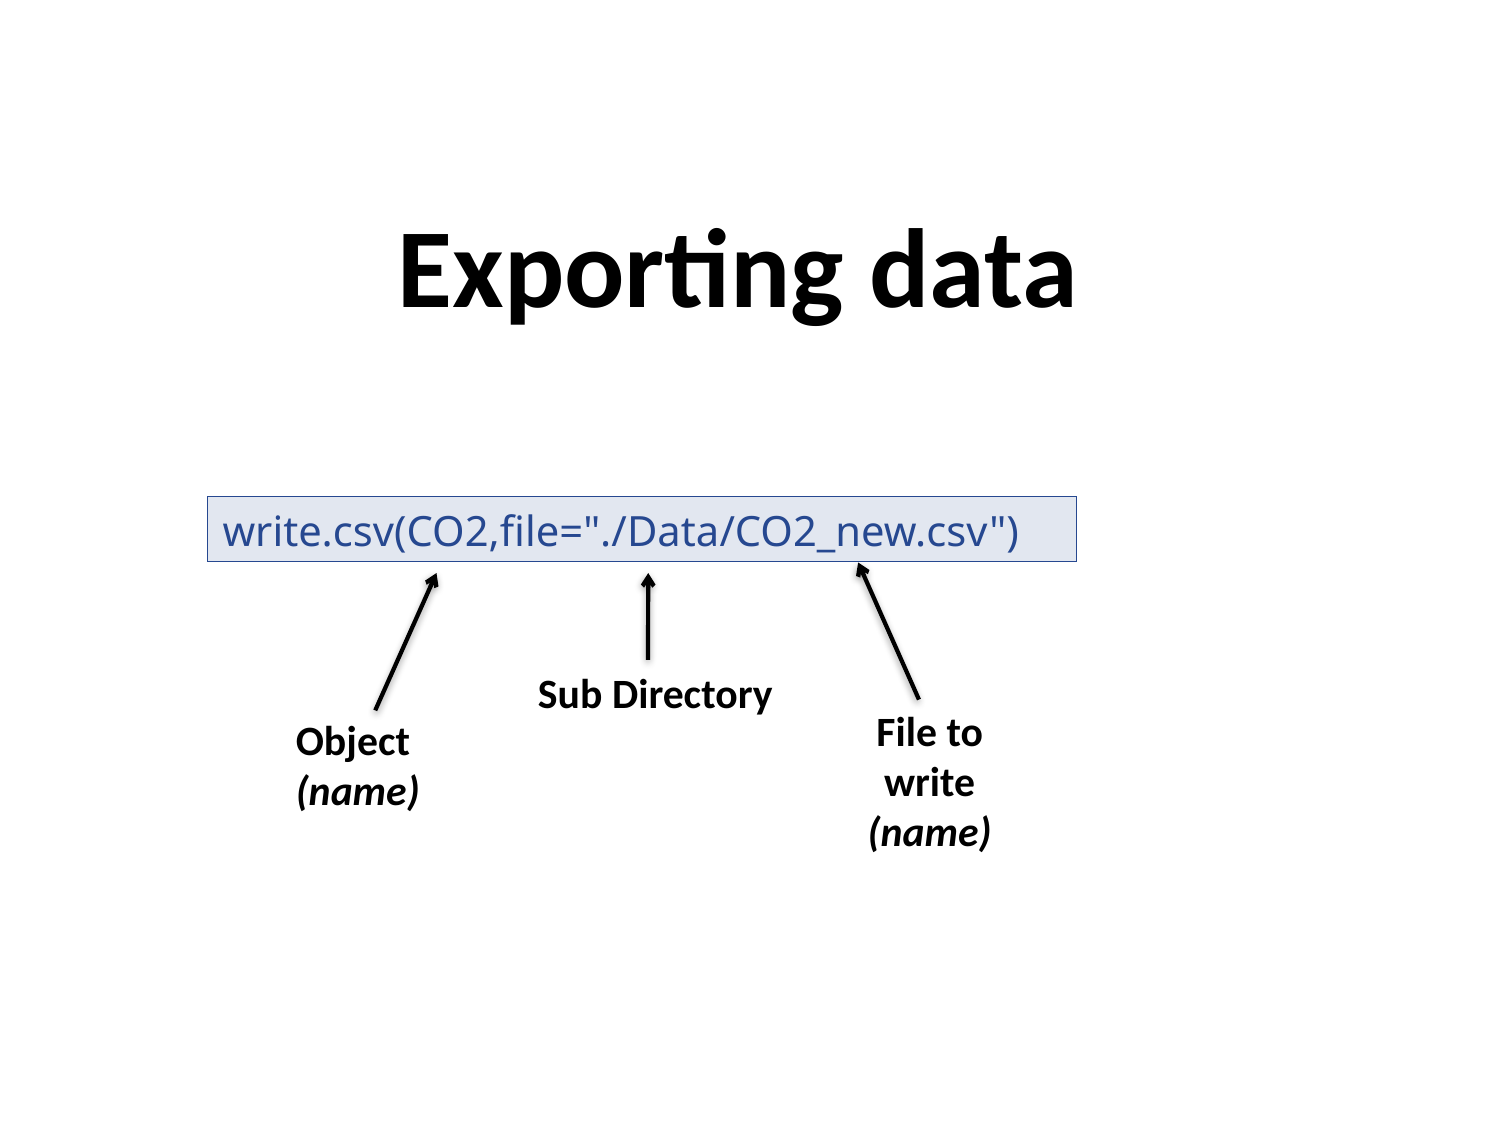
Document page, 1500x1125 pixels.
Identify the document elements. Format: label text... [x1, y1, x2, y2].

title Exporting data [161, 168, 1315, 357]
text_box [374, 572, 437, 711]
text_box Sub Directory [522, 659, 789, 725]
text_box File to write (name) [823, 697, 1037, 863]
text_box write.csv(CO2,file="./Data/CO2_new.csv") [207, 496, 1077, 562]
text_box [819, 600, 958, 662]
text_box Object (name) [280, 706, 495, 821]
